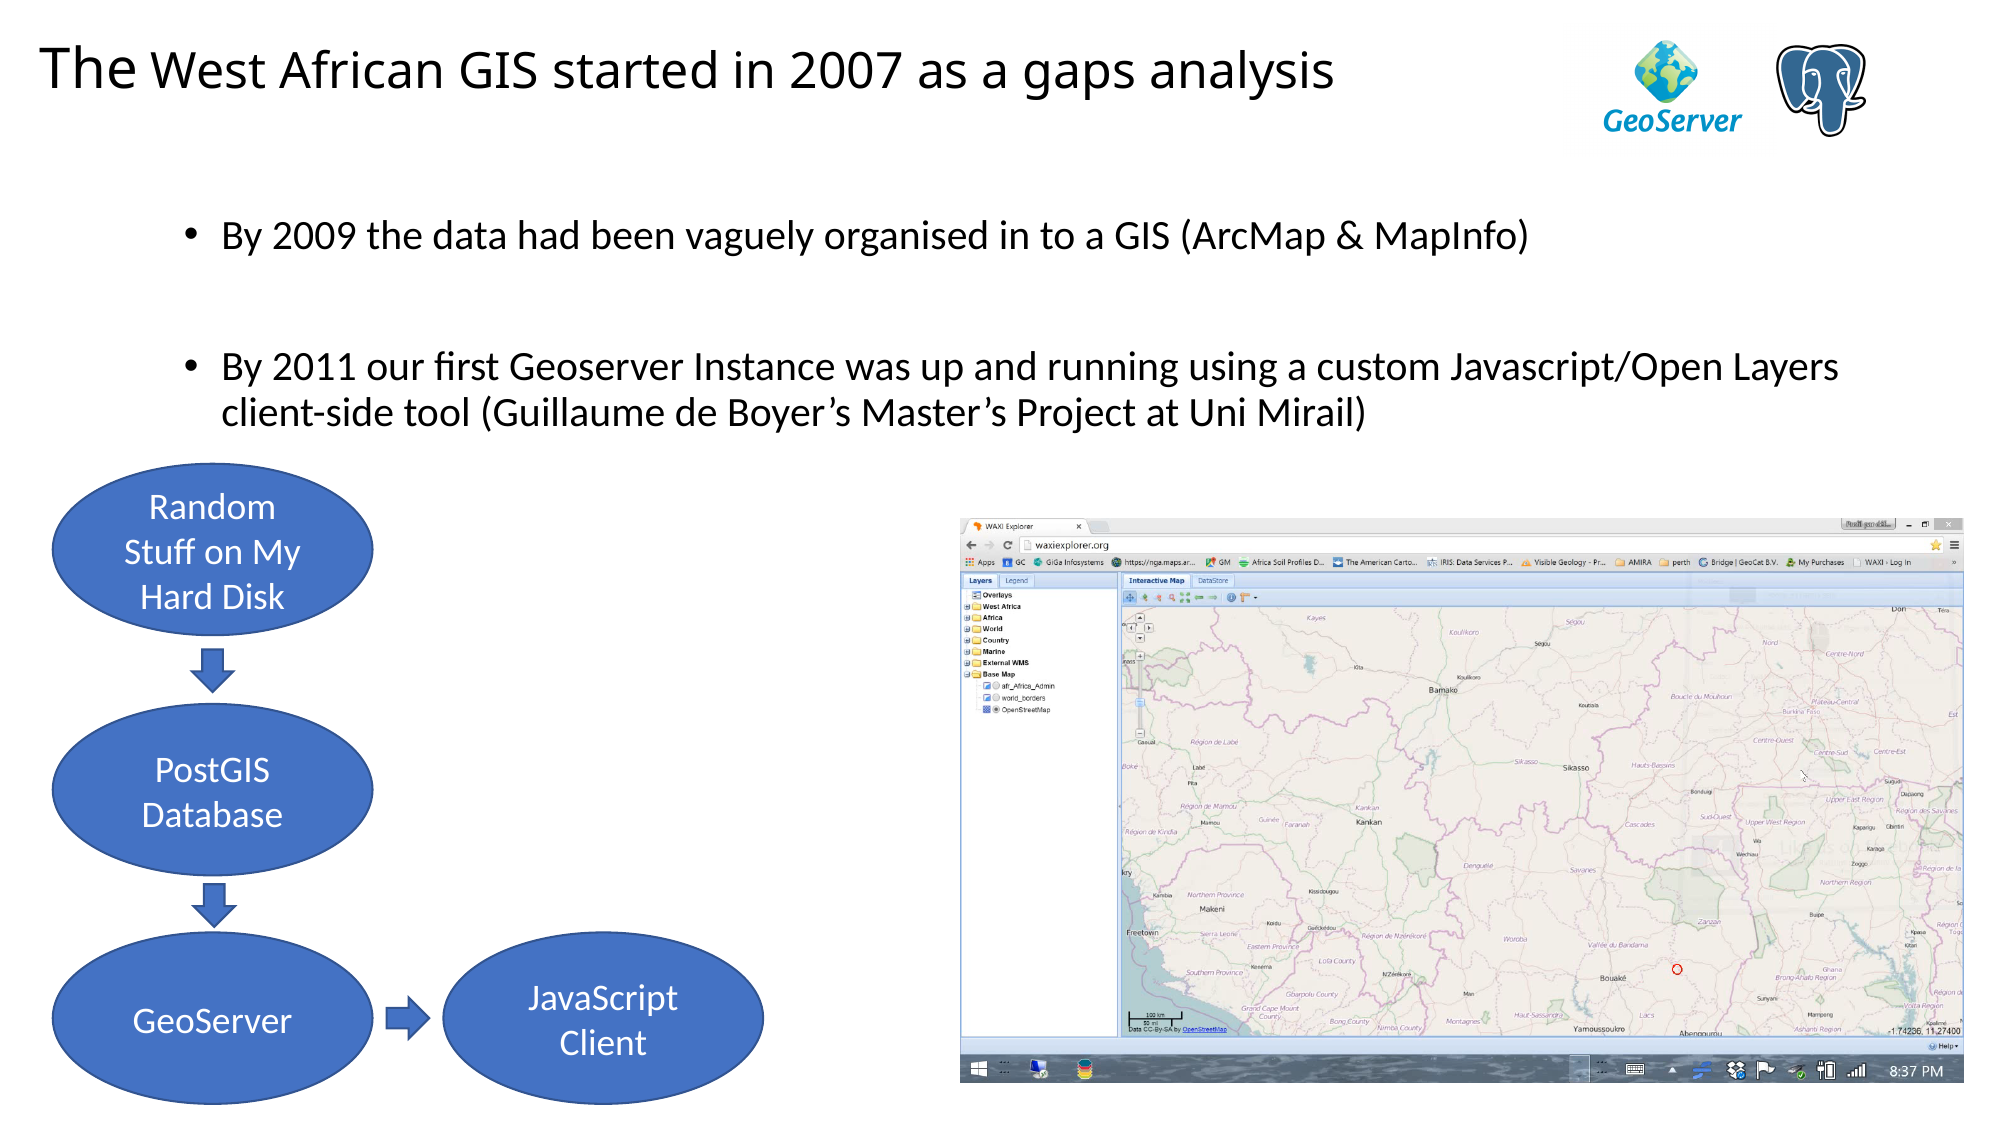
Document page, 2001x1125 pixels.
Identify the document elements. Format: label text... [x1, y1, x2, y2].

text_box Random Stuff on My Hard Disk [51, 462, 374, 637]
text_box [959, 517, 1965, 1083]
list By 2009 the data had been vaguely organised in to a GIS (ArcMap & MapInfo) By 2011 our first Geoserver Instance was up and running using a custom Javascript/Open Layers client-side tool (Guillaume de Boyer’s Master’s Project at Uni Mirail) [168, 205, 1894, 920]
text_box PostGIS Database [51, 702, 374, 877]
picture [1563, 23, 1866, 157]
text_box [191, 883, 238, 929]
text_box GeoServer [51, 931, 374, 1105]
text_box JavaScript Client [442, 931, 765, 1105]
text_box [385, 995, 431, 1042]
text_box [189, 648, 236, 694]
title The West African GIS started in 2007 as a gaps analysis [24, 32, 1563, 110]
